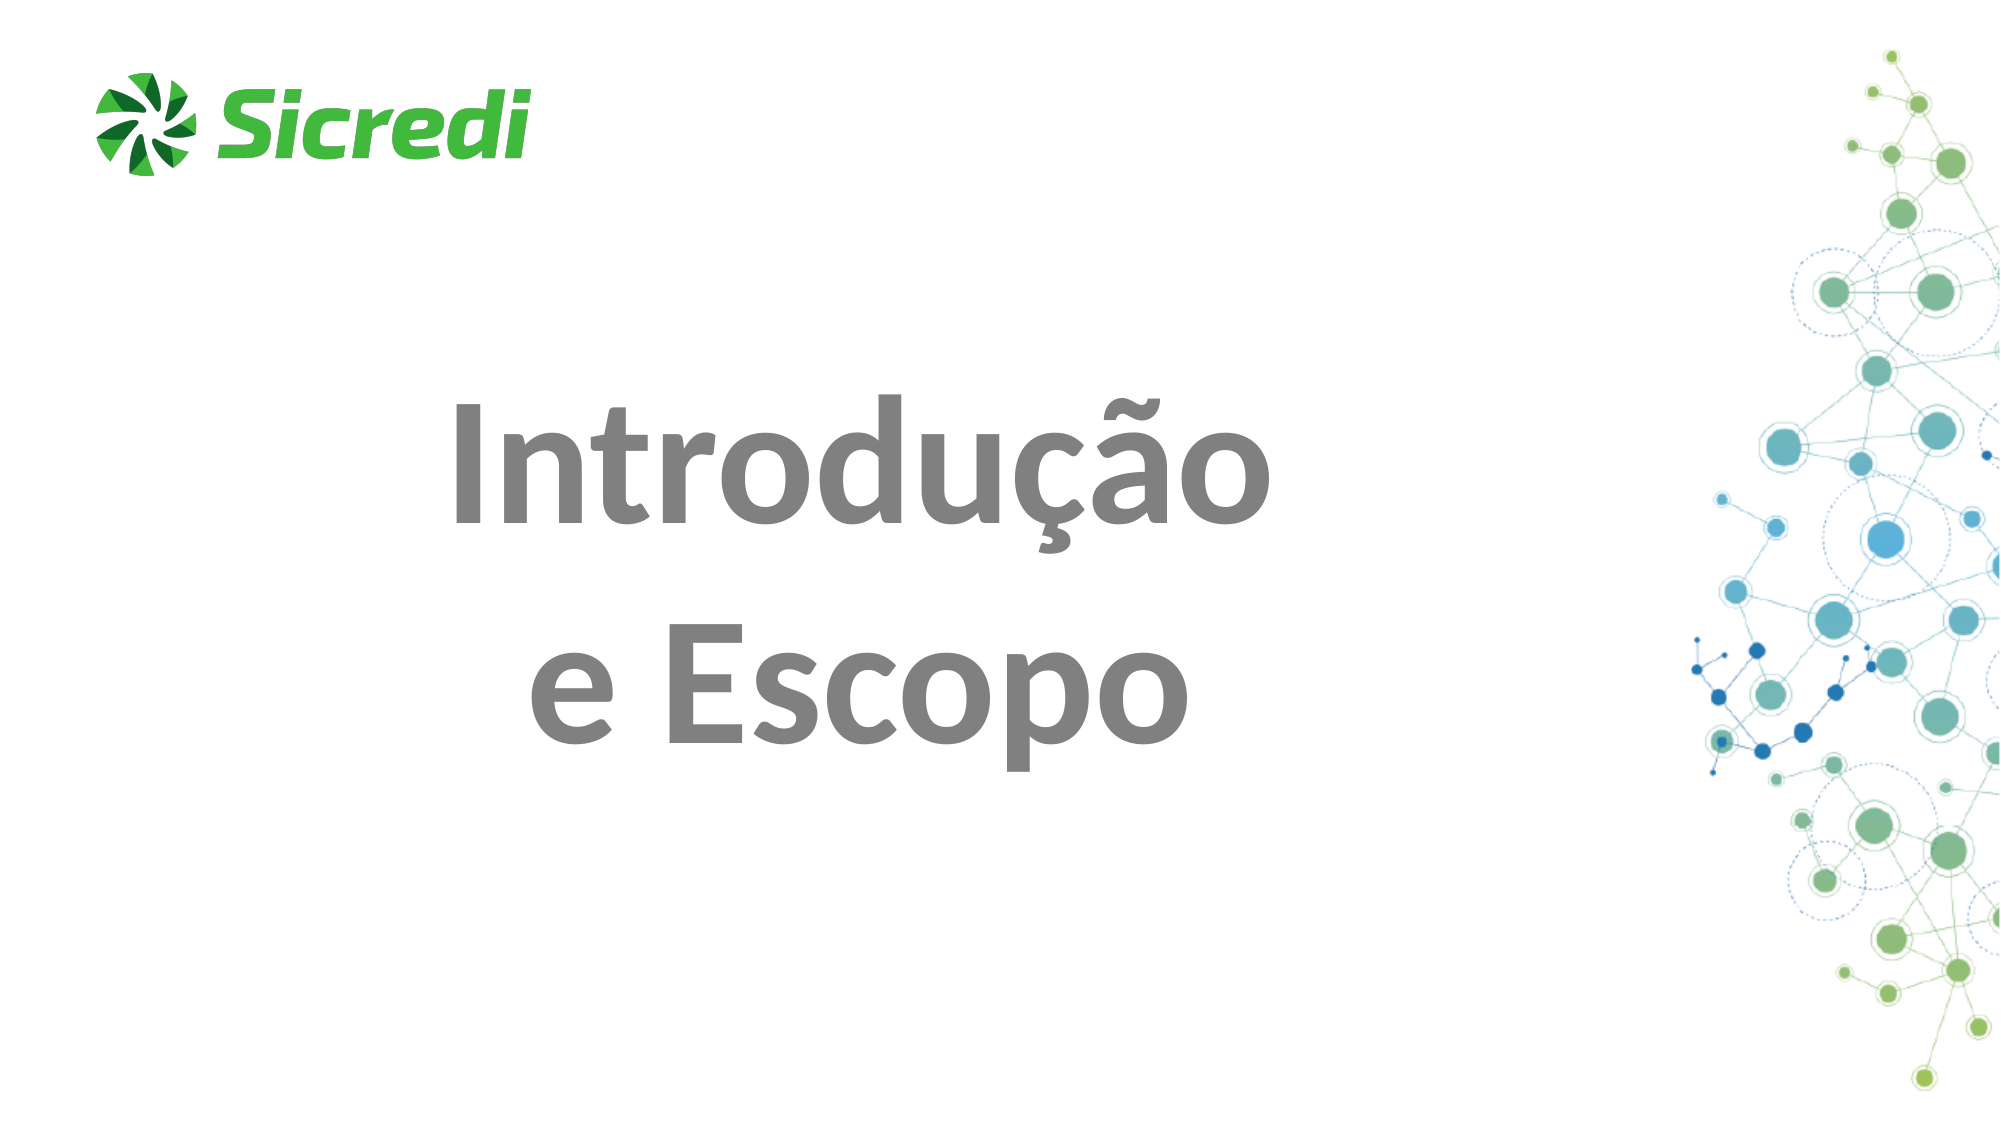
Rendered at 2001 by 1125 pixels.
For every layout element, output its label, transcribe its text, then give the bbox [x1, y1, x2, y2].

picture [96, 73, 531, 177]
text_box Introdução e Escopo [392, 332, 1328, 788]
picture [1670, 0, 2000, 1125]
